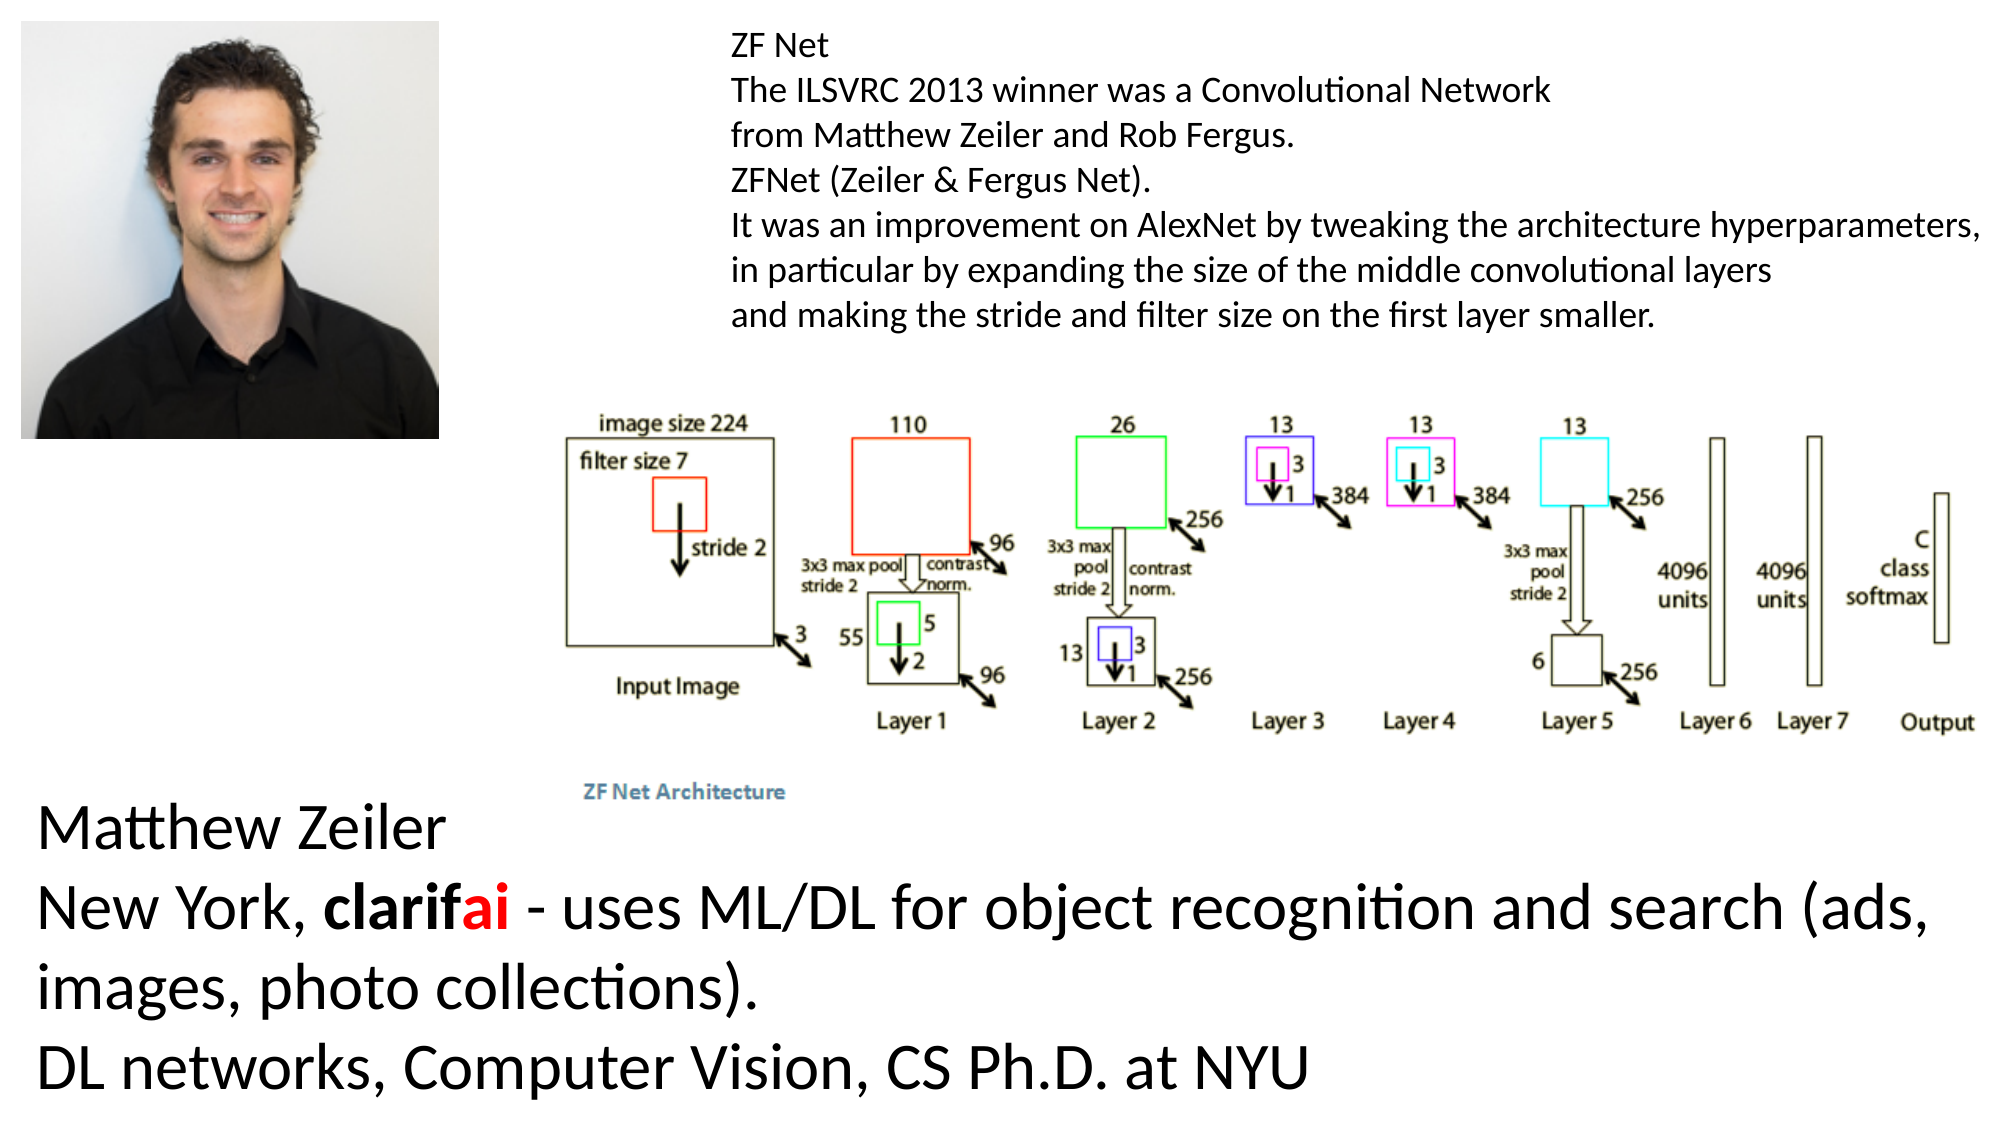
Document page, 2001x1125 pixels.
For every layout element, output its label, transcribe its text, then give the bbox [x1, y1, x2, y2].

text_box Matthew Zeiler New York, clarifai - uses ML/DL for object recognition and search (ads, images, photo collections). DL networks, Computer Vision, CS Ph.D. at NYU [21, 775, 1962, 1114]
picture [21, 21, 439, 439]
text_box ZF Net The ILSVRC 2013 winner was a Convolutional Network from Matthew Zeiler and Rob Fergus. ZFNet (Zeiler & Fergus Net). It was an improvement on AlexNet by tweaking the architecture hyperparameters, in particular by expanding the size of the middle convolutional layers and making the stride and filter size on the first layer smaller. [715, 12, 2000, 346]
picture [549, 387, 2000, 820]
